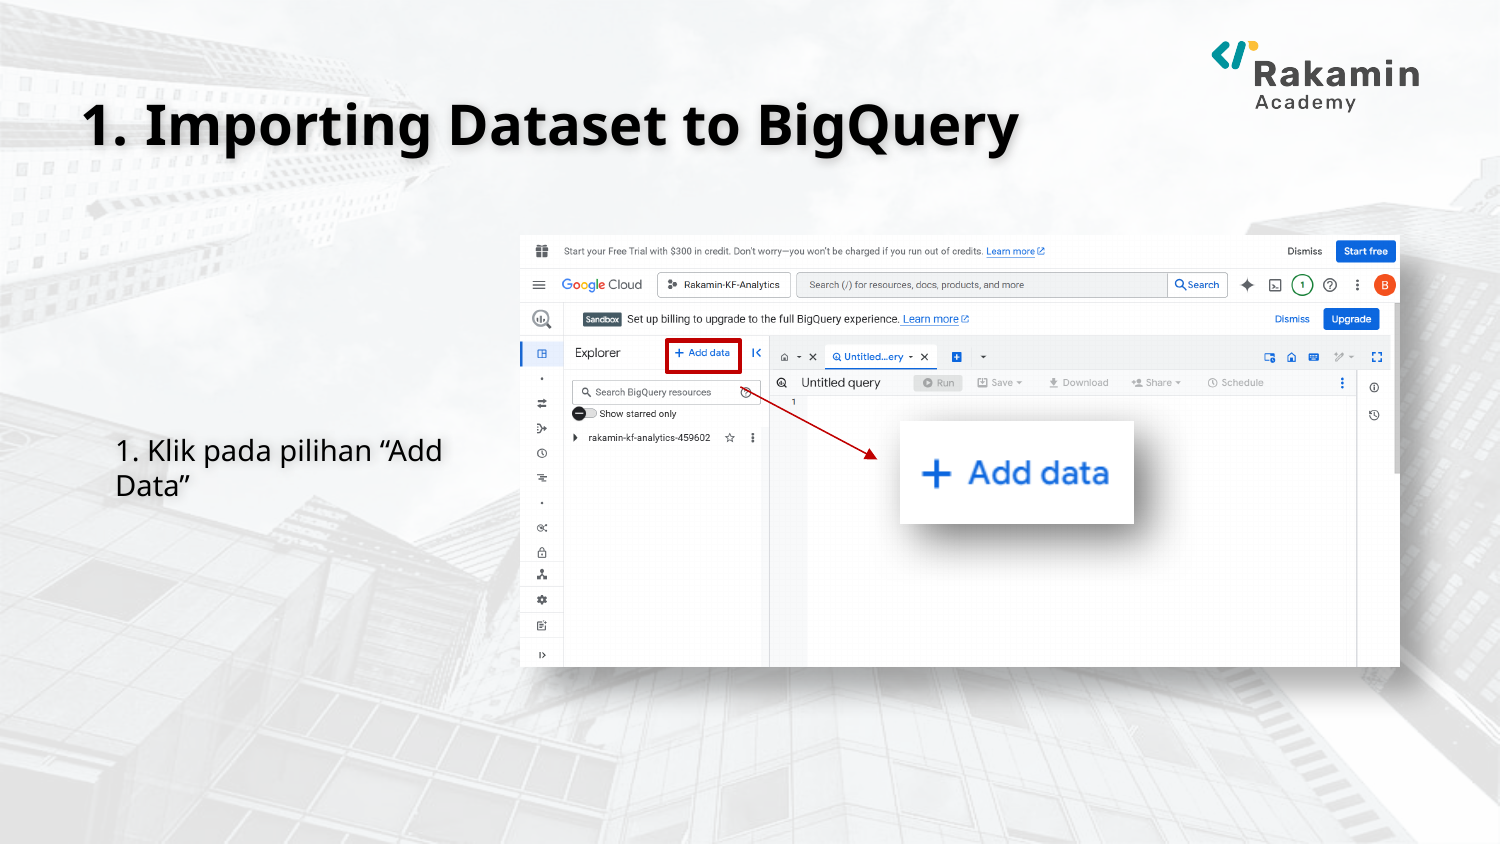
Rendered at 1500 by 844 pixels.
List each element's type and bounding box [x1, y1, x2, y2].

picture [0, 0, 1500, 844]
text_box [740, 386, 878, 460]
